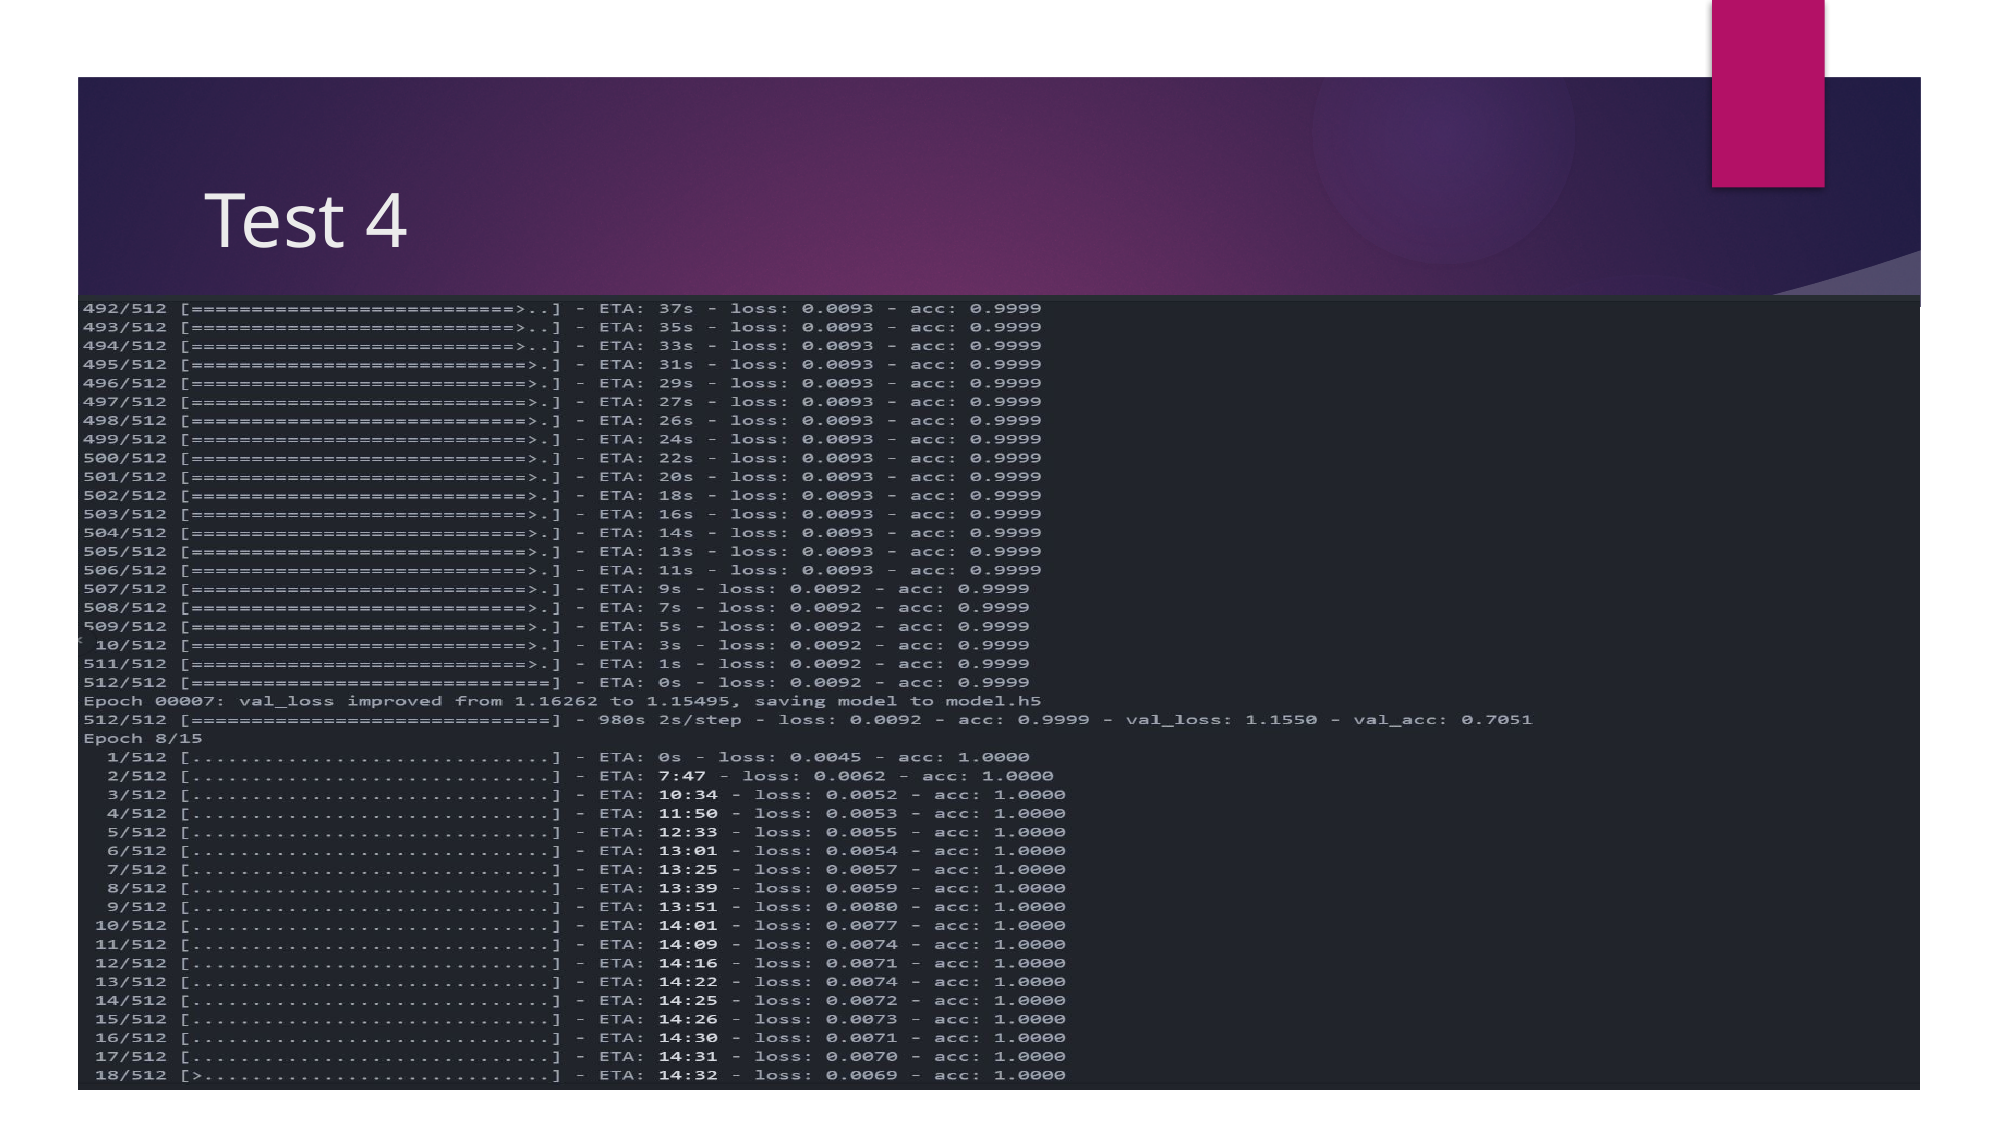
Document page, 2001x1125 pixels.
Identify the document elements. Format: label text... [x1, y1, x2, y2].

title Test 4 [189, 159, 1627, 276]
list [78, 295, 1921, 1091]
